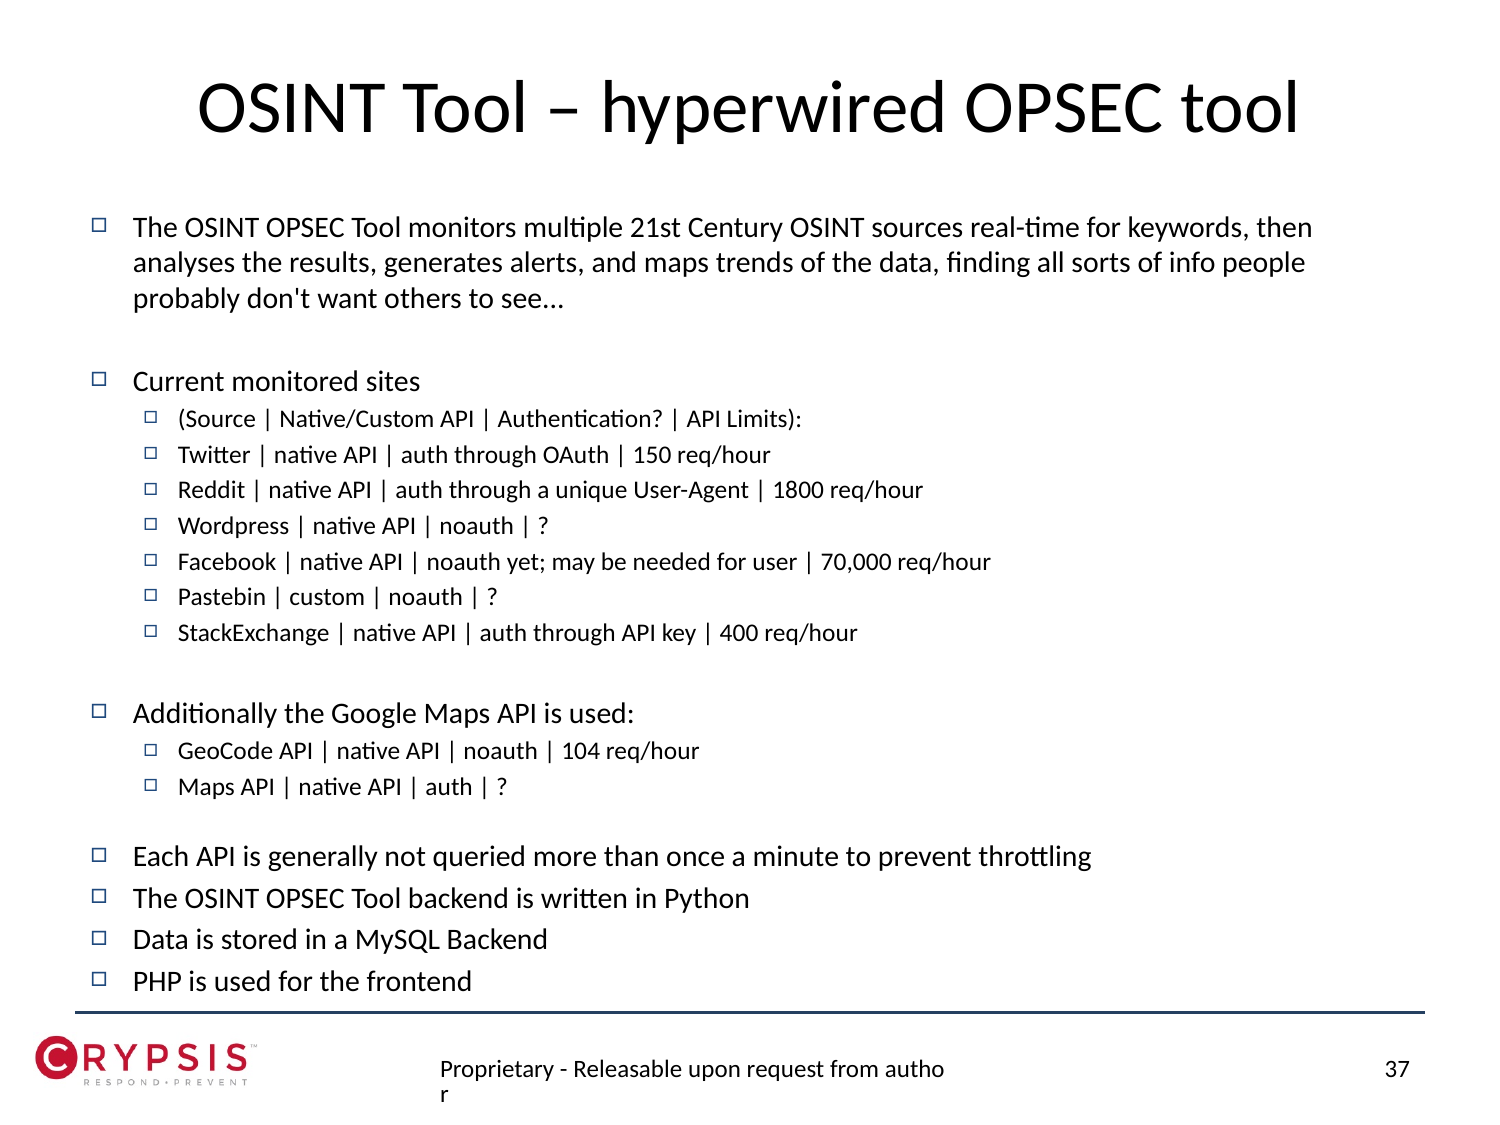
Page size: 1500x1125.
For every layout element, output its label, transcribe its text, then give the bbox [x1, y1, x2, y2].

picture [33, 1032, 259, 1088]
list The OSINT OPSEC Tool monitors multiple 21st Century OSINT sources real-time for keywords, then analyses the results, generates alerts, and maps trends of the data, finding all sorts of info people probably don't want others to see... Current monitored sites (Source | Native/Custom API | Authentication? | API Limits): Twitter | native API | auth through OAuth | 150 req/hour Reddit | native API | auth through a unique User-Agent | 1800 req/hour Wordpress | native API | noauth | ? Facebook | native API | noauth yet; may be needed for user | 70,000 req/hour Pastebin | custom | noauth | ? StackExchange | native API | auth through API key | 400 req/hour Additionally the Google Maps API is used: GeoCode API | native API | noauth | 104 req/hour Maps API | native API | auth | ? Each API is generally not queried more than once a minute to prevent throttling The OSINT OPSEC Tool backend is written in Python Data is stored in a MySQL Backend PHP is used for the frontend [75, 200, 1425, 1005]
footer Proprietary - Releasable upon request from author [425, 1037, 963, 1098]
slide_number 37 [1074, 1037, 1425, 1098]
title OSINT Tool – hyperwired OPSEC tool [75, 24, 1425, 180]
